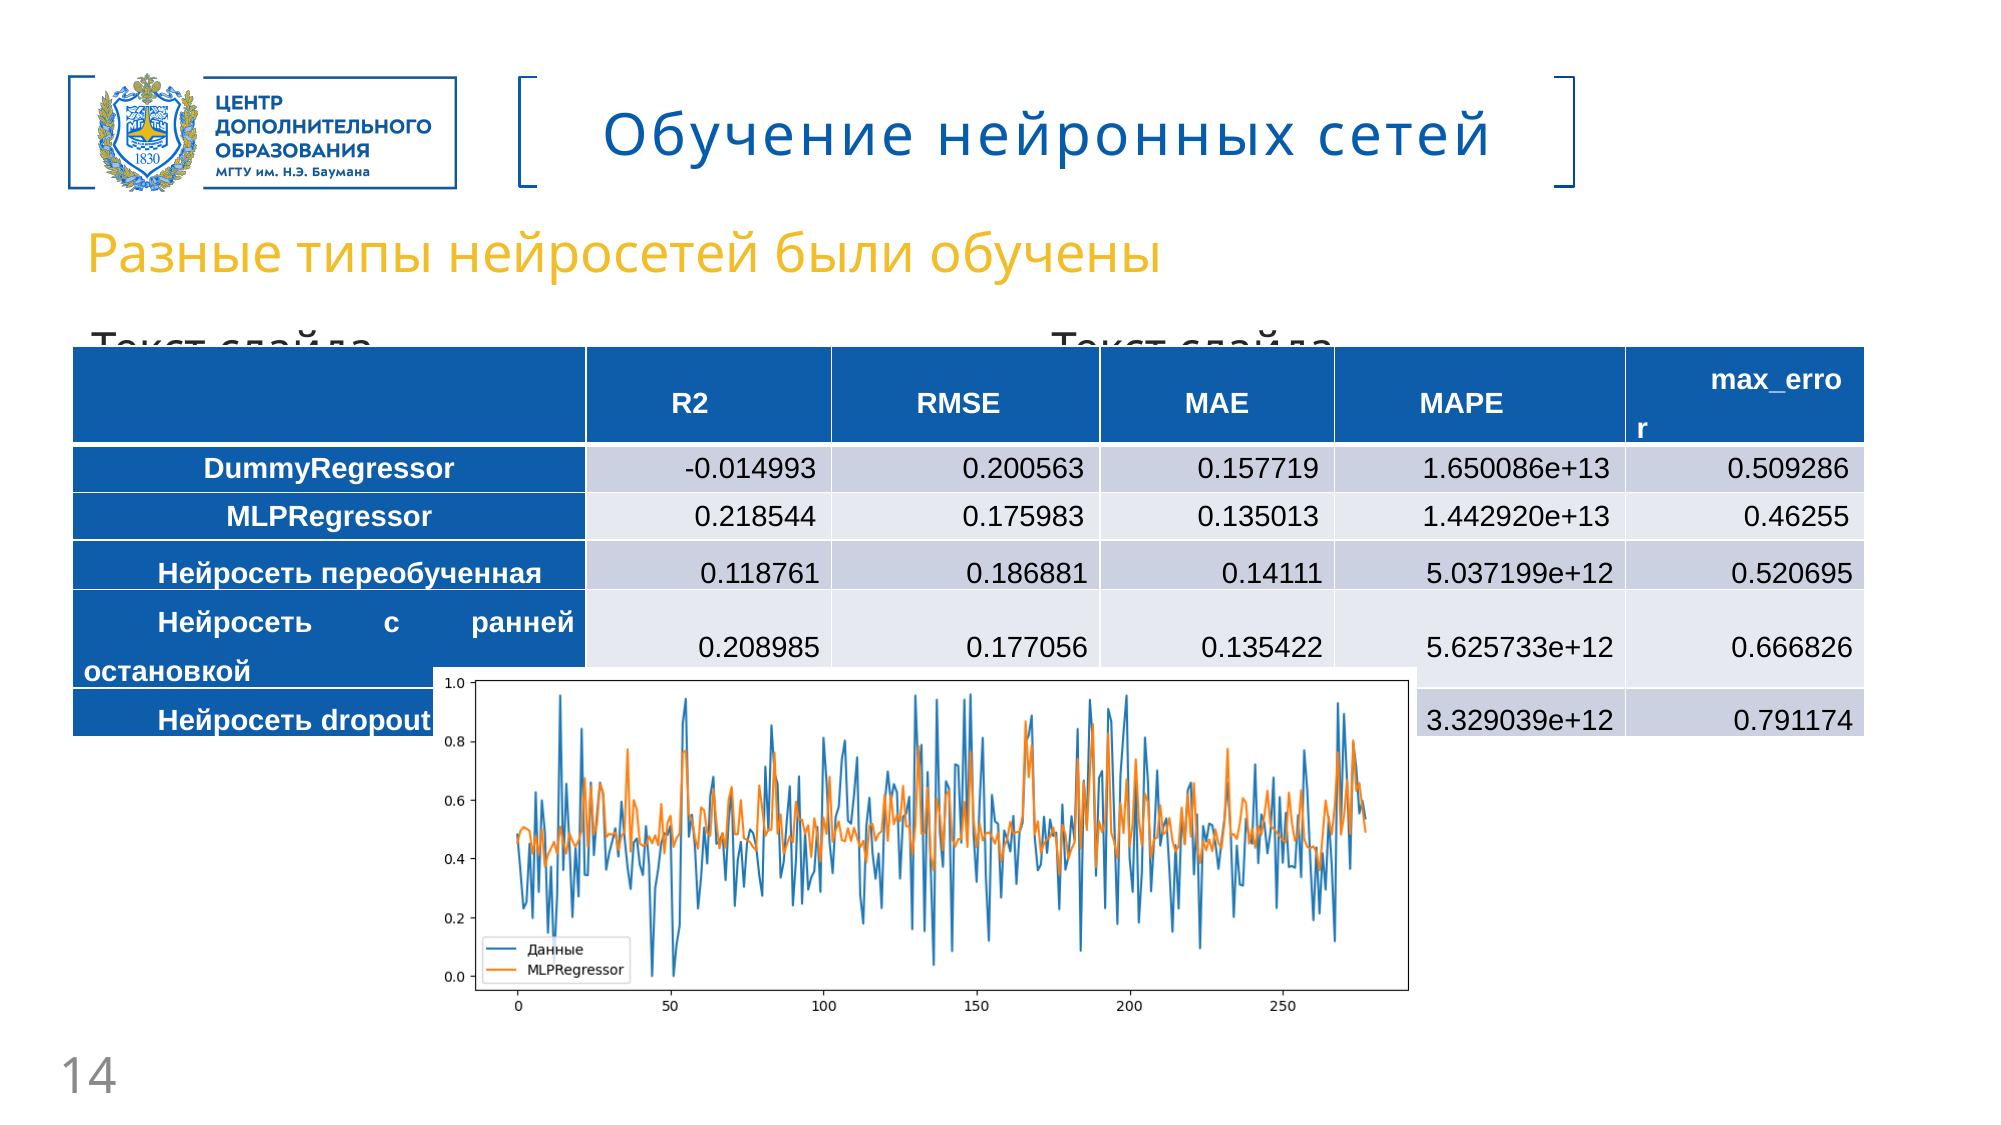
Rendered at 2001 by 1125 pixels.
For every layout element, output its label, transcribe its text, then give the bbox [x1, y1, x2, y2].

table_header max_error [1626, 347, 1864, 442]
list Текст слайда [63, 317, 968, 1058]
list Разные типы нейросетей были обучены [33, 218, 1871, 315]
table_cell 3.329039e+12 [1422, 689, 1625, 736]
table_cell 0.520695 [1626, 541, 1864, 589]
table_cell 5.625733e+12 [1335, 590, 1625, 687]
table_cell 0.135013 [1101, 493, 1334, 539]
picture [68, 73, 457, 192]
table_cell Нейросеть dropout [73, 689, 428, 736]
table_cell Нейросеть переобученная [73, 541, 585, 589]
slide_number 14 [44, 1055, 149, 1101]
picture [433, 667, 1417, 1024]
table_cell Нейросеть с ранней остановкой [73, 590, 585, 687]
table_cell 0.177056 [832, 590, 1099, 666]
table_cell 0.46255 [1626, 493, 1864, 539]
table_cell 0.791174 [1626, 689, 1864, 736]
table_cell 0.208985 [587, 590, 831, 666]
table_cell 0.666826 [1626, 590, 1864, 687]
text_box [519, 76, 1575, 187]
table_cell 0.186881 [832, 541, 1099, 589]
table_cell 1.442920e+13 [1335, 493, 1625, 539]
table_header MAPE [1335, 347, 1625, 442]
table_cell 0.157719 [1101, 447, 1334, 492]
table_cell 0.14111 [1101, 541, 1334, 589]
table_header RMSE [832, 347, 1099, 442]
table_header [73, 347, 585, 442]
table_cell 0.509286 [1626, 447, 1864, 492]
table_cell 5.037199e+12 [1335, 541, 1625, 589]
table_cell 0.135422 [1101, 590, 1334, 666]
table_header MAE [1101, 347, 1334, 442]
table_cell 0.200563 [832, 447, 1099, 492]
list Текст слайда [1023, 317, 1928, 1058]
table_cell 0.175983 [832, 493, 1099, 539]
table_header R2 [587, 347, 831, 442]
table_cell 0.218544 [587, 493, 831, 539]
table_cell 1.650086e+13 [1335, 447, 1625, 492]
table_cell MLPRegressor [73, 493, 585, 539]
table_cell -0.014993 [587, 447, 831, 492]
table_cell DummyRegressor [73, 447, 585, 492]
table_cell 0.118761 [587, 541, 831, 589]
